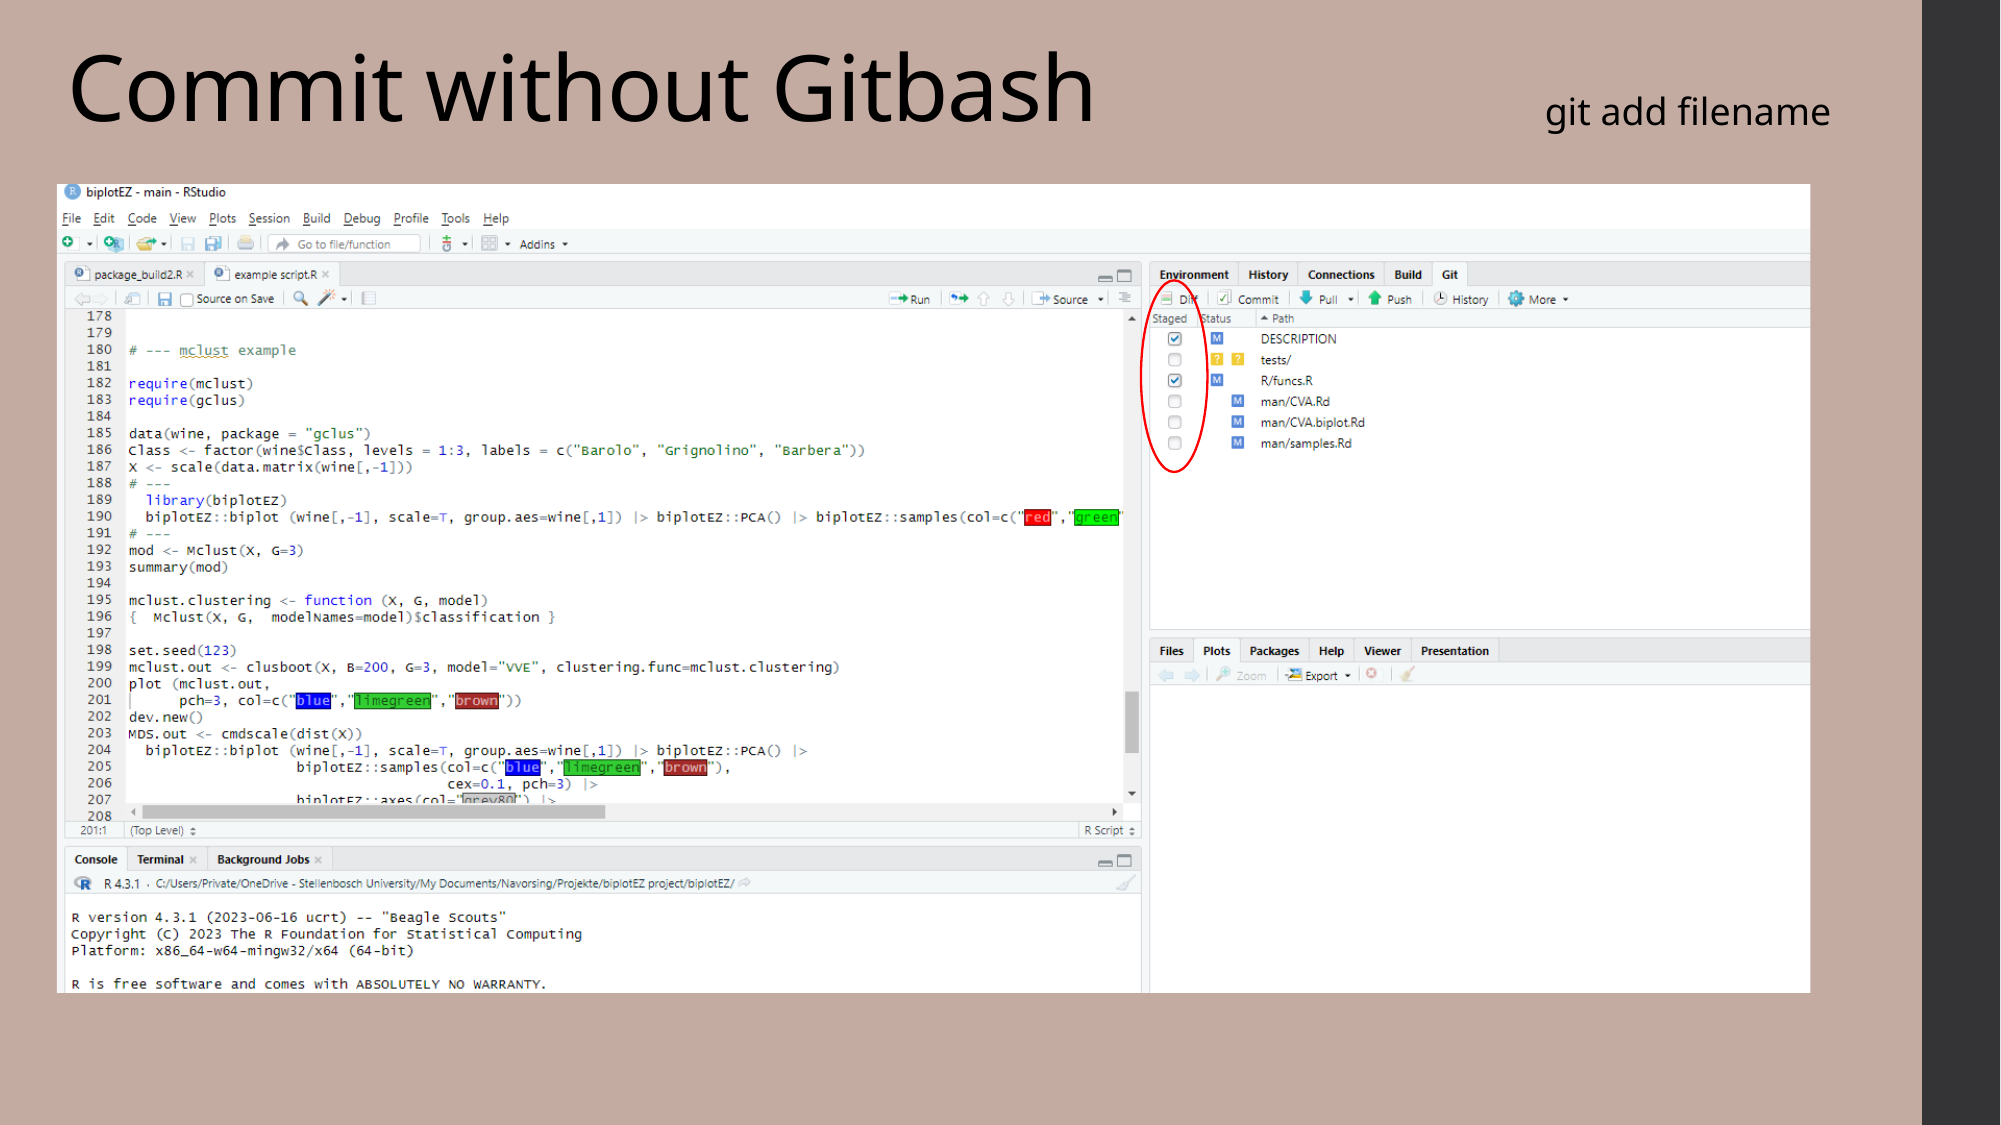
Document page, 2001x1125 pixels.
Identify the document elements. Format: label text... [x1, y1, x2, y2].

picture [56, 184, 1811, 994]
title Commit without Gitbash [52, 0, 1922, 149]
text_box git add filename [1530, 80, 1923, 141]
